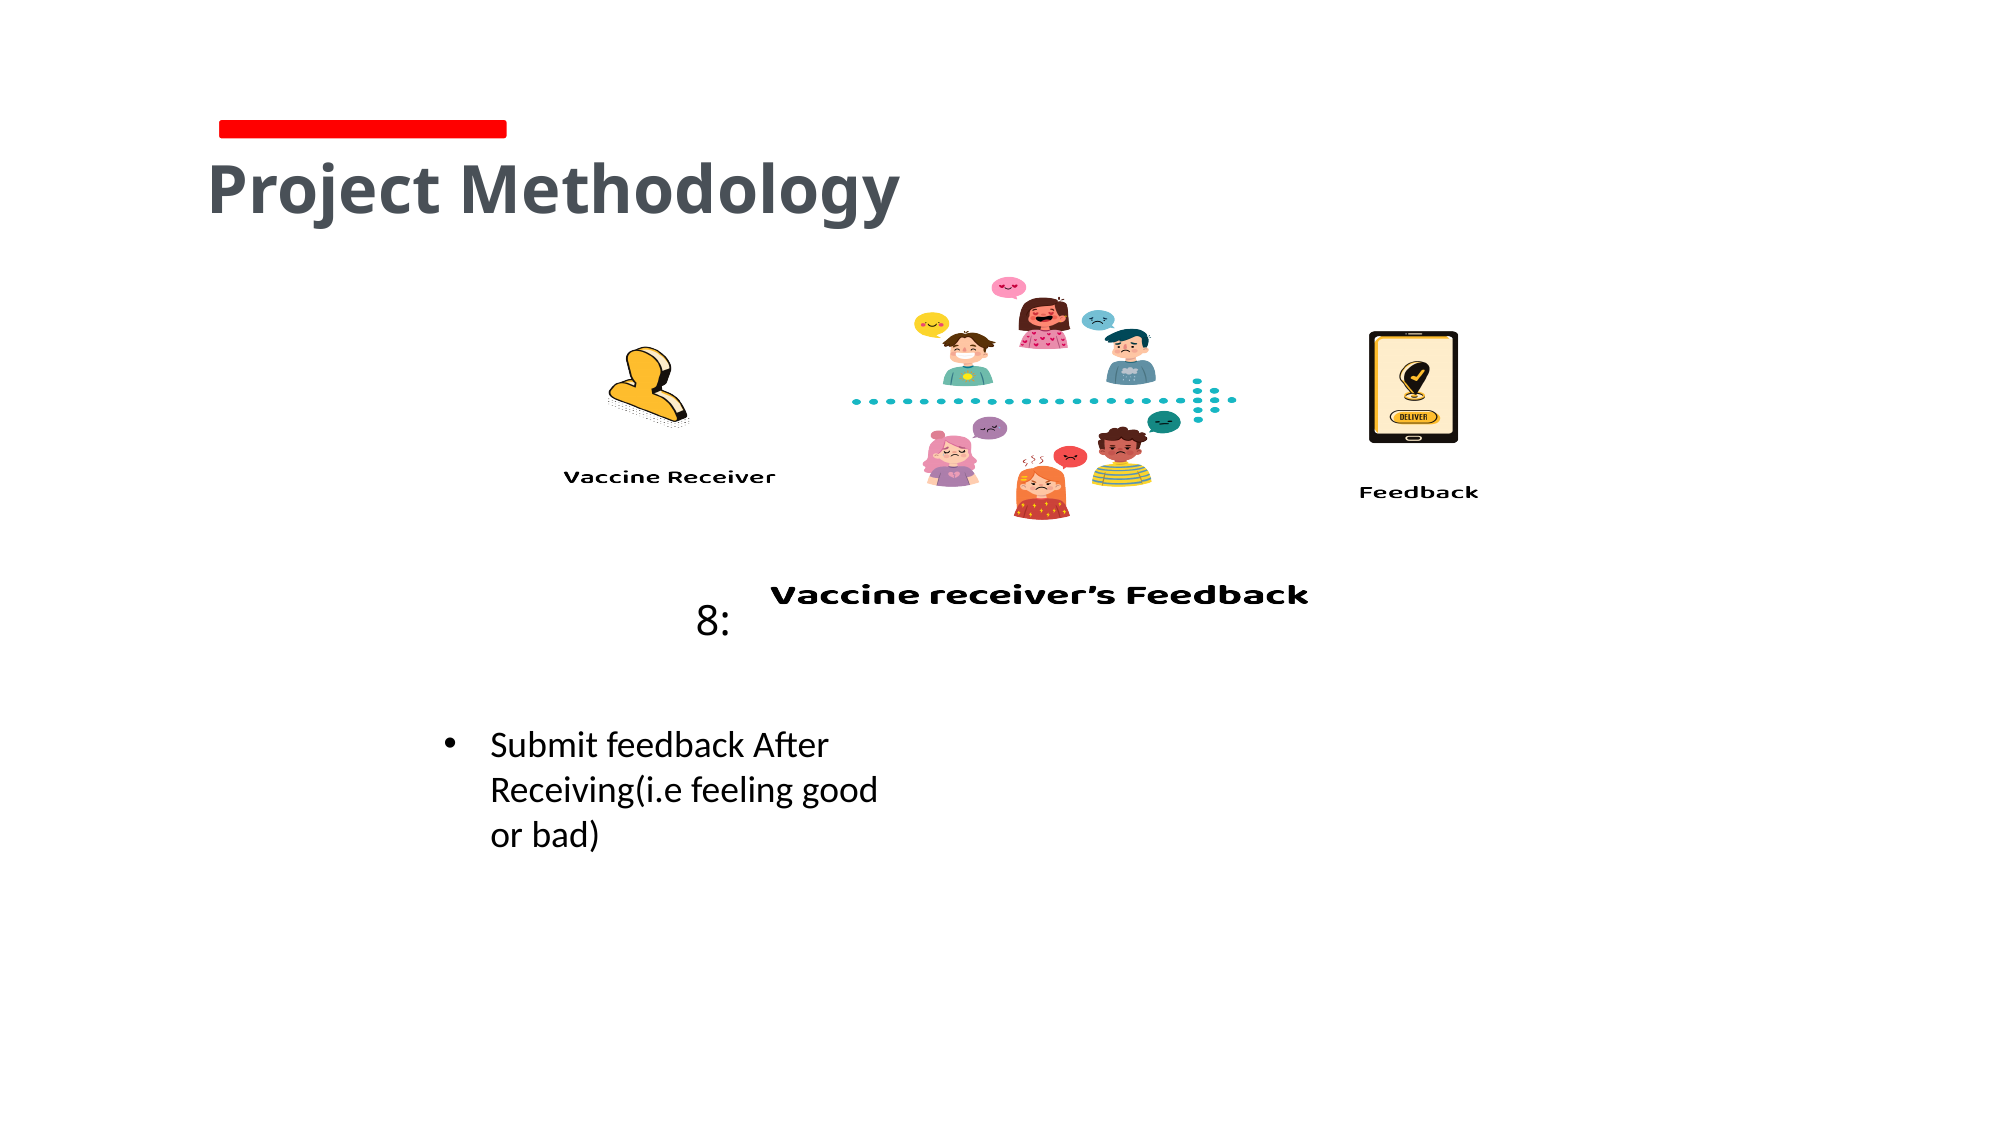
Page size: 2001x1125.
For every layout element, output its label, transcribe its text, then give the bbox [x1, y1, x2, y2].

text_box Project Methodology [191, 139, 965, 235]
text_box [0, 255, 2000, 692]
text_box Submit feedback After Receiving(i.e feeling good or bad) [428, 712, 905, 863]
text_box [216, 117, 509, 141]
